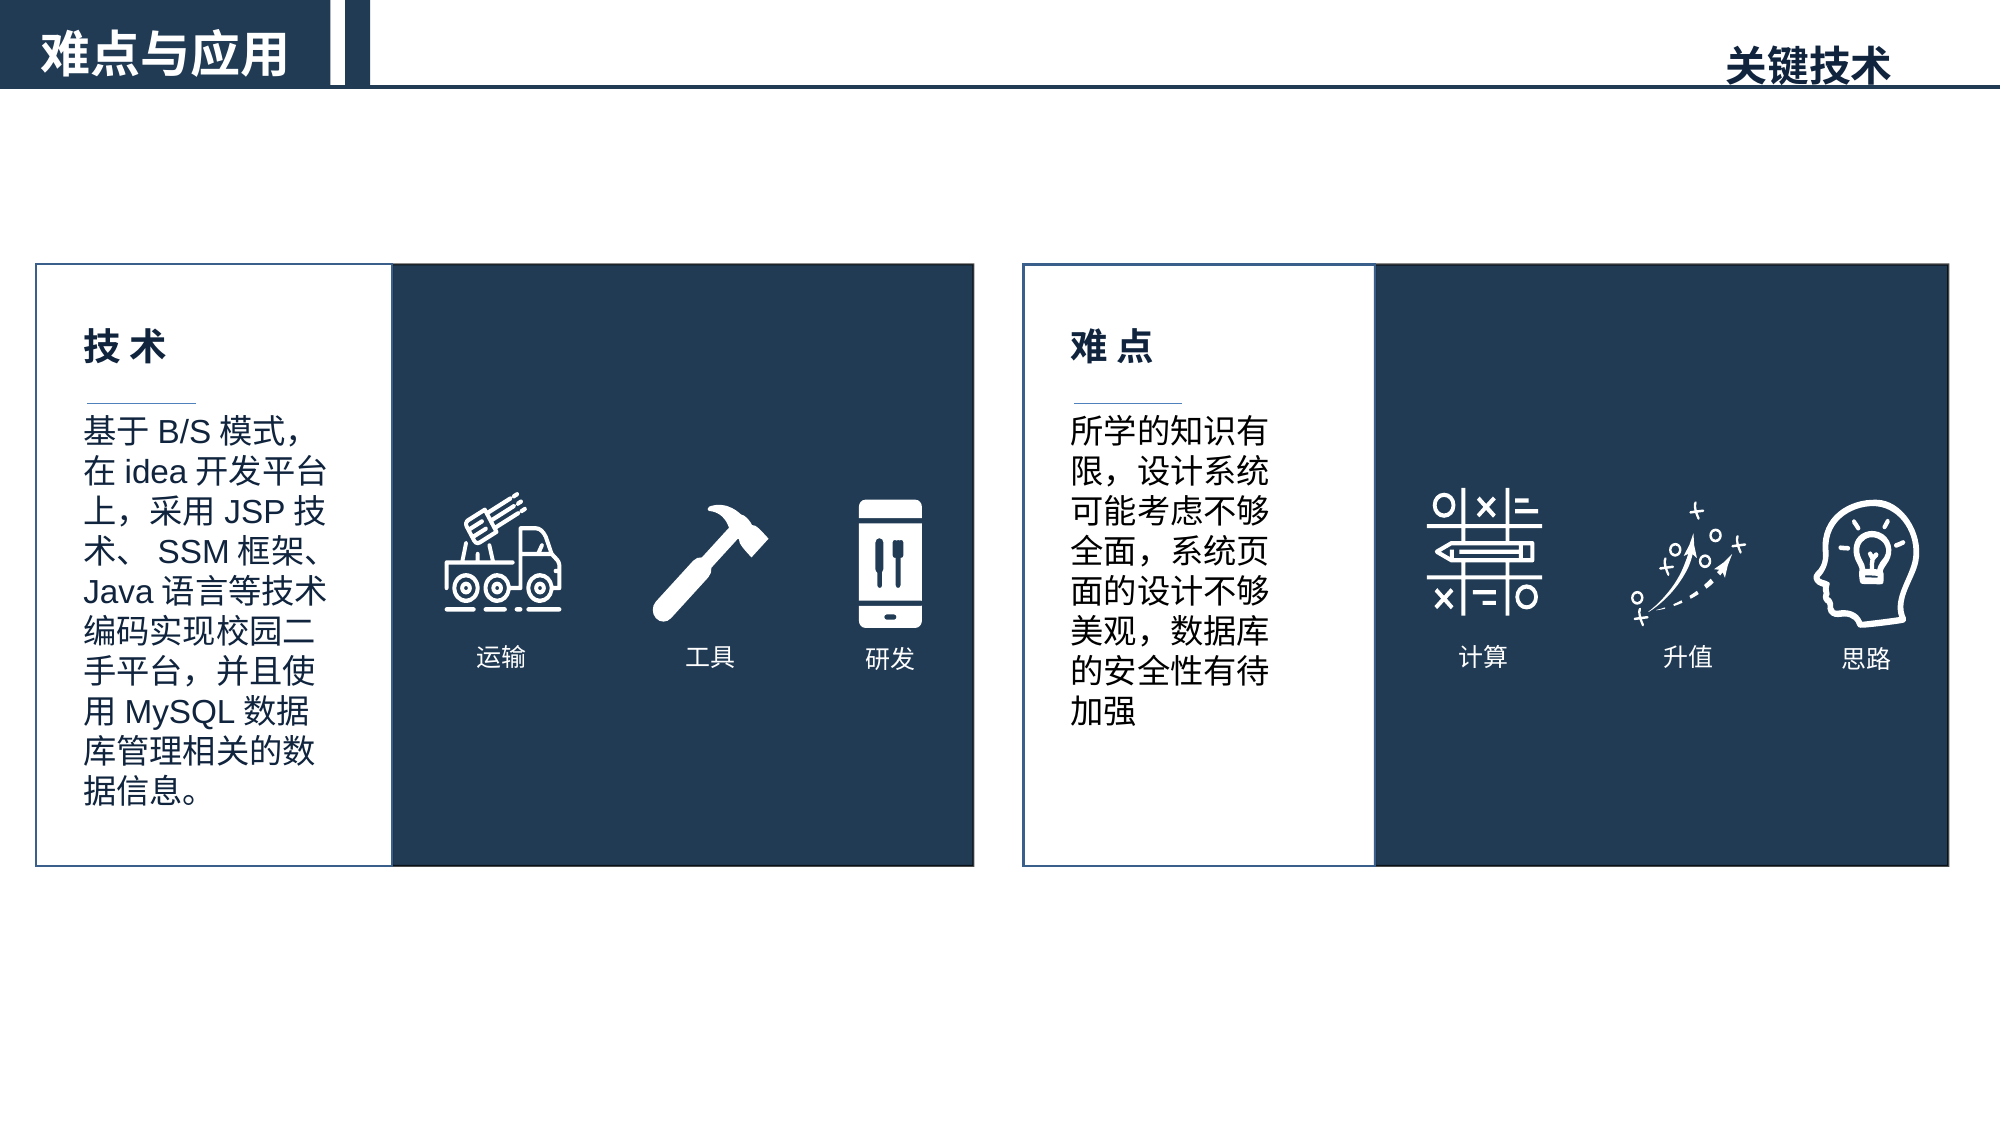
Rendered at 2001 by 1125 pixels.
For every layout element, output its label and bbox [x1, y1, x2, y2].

text_box [0, 0, 2000, 92]
text_box [35, 264, 974, 866]
text_box [1023, 264, 1949, 866]
